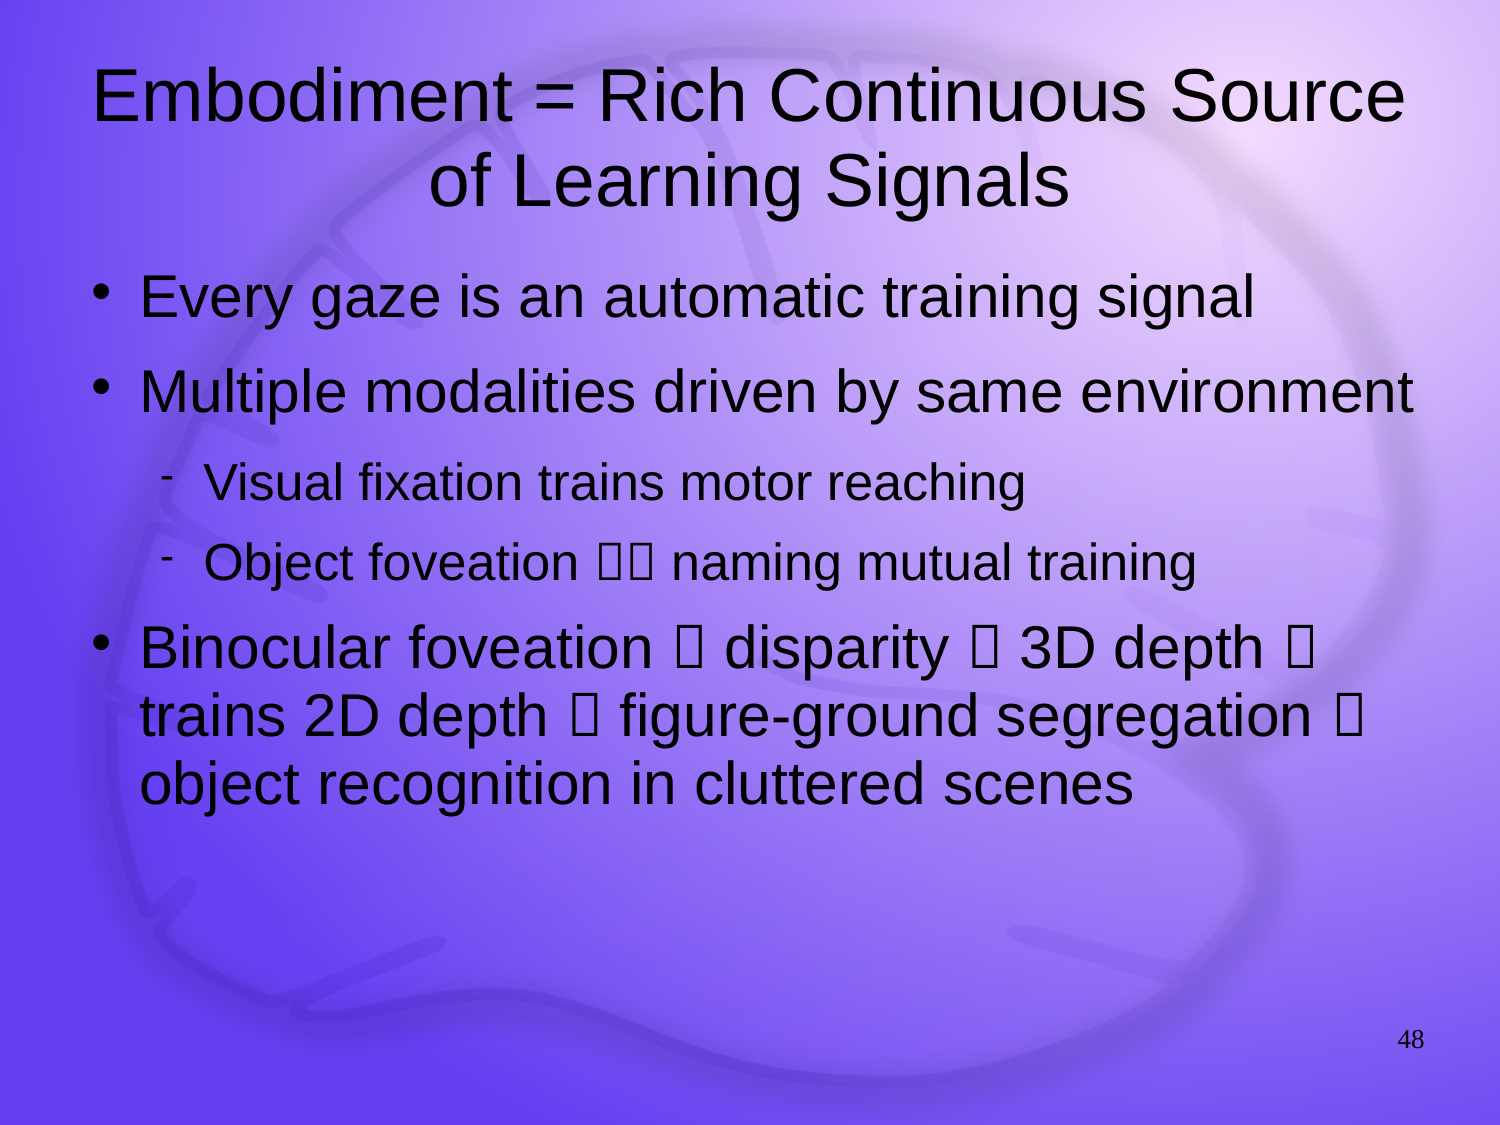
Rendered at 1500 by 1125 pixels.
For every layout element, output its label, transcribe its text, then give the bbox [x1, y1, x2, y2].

slide_number 48 [1075, 1024, 1425, 1103]
picture [0, 0, 1500, 1125]
title Embodiment = Rich Continuous Source of Learning Signals [74, 44, 1425, 233]
list Every gaze is an automatic training signal Multiple modalities driven by same environment Visual fixation trains motor reaching Object foveation  naming mutual training Binocular foveation  disparity  3D depth  trains 2D depth  figure-ground segregation  object recognition in cluttered scenes [74, 263, 1425, 1006]
